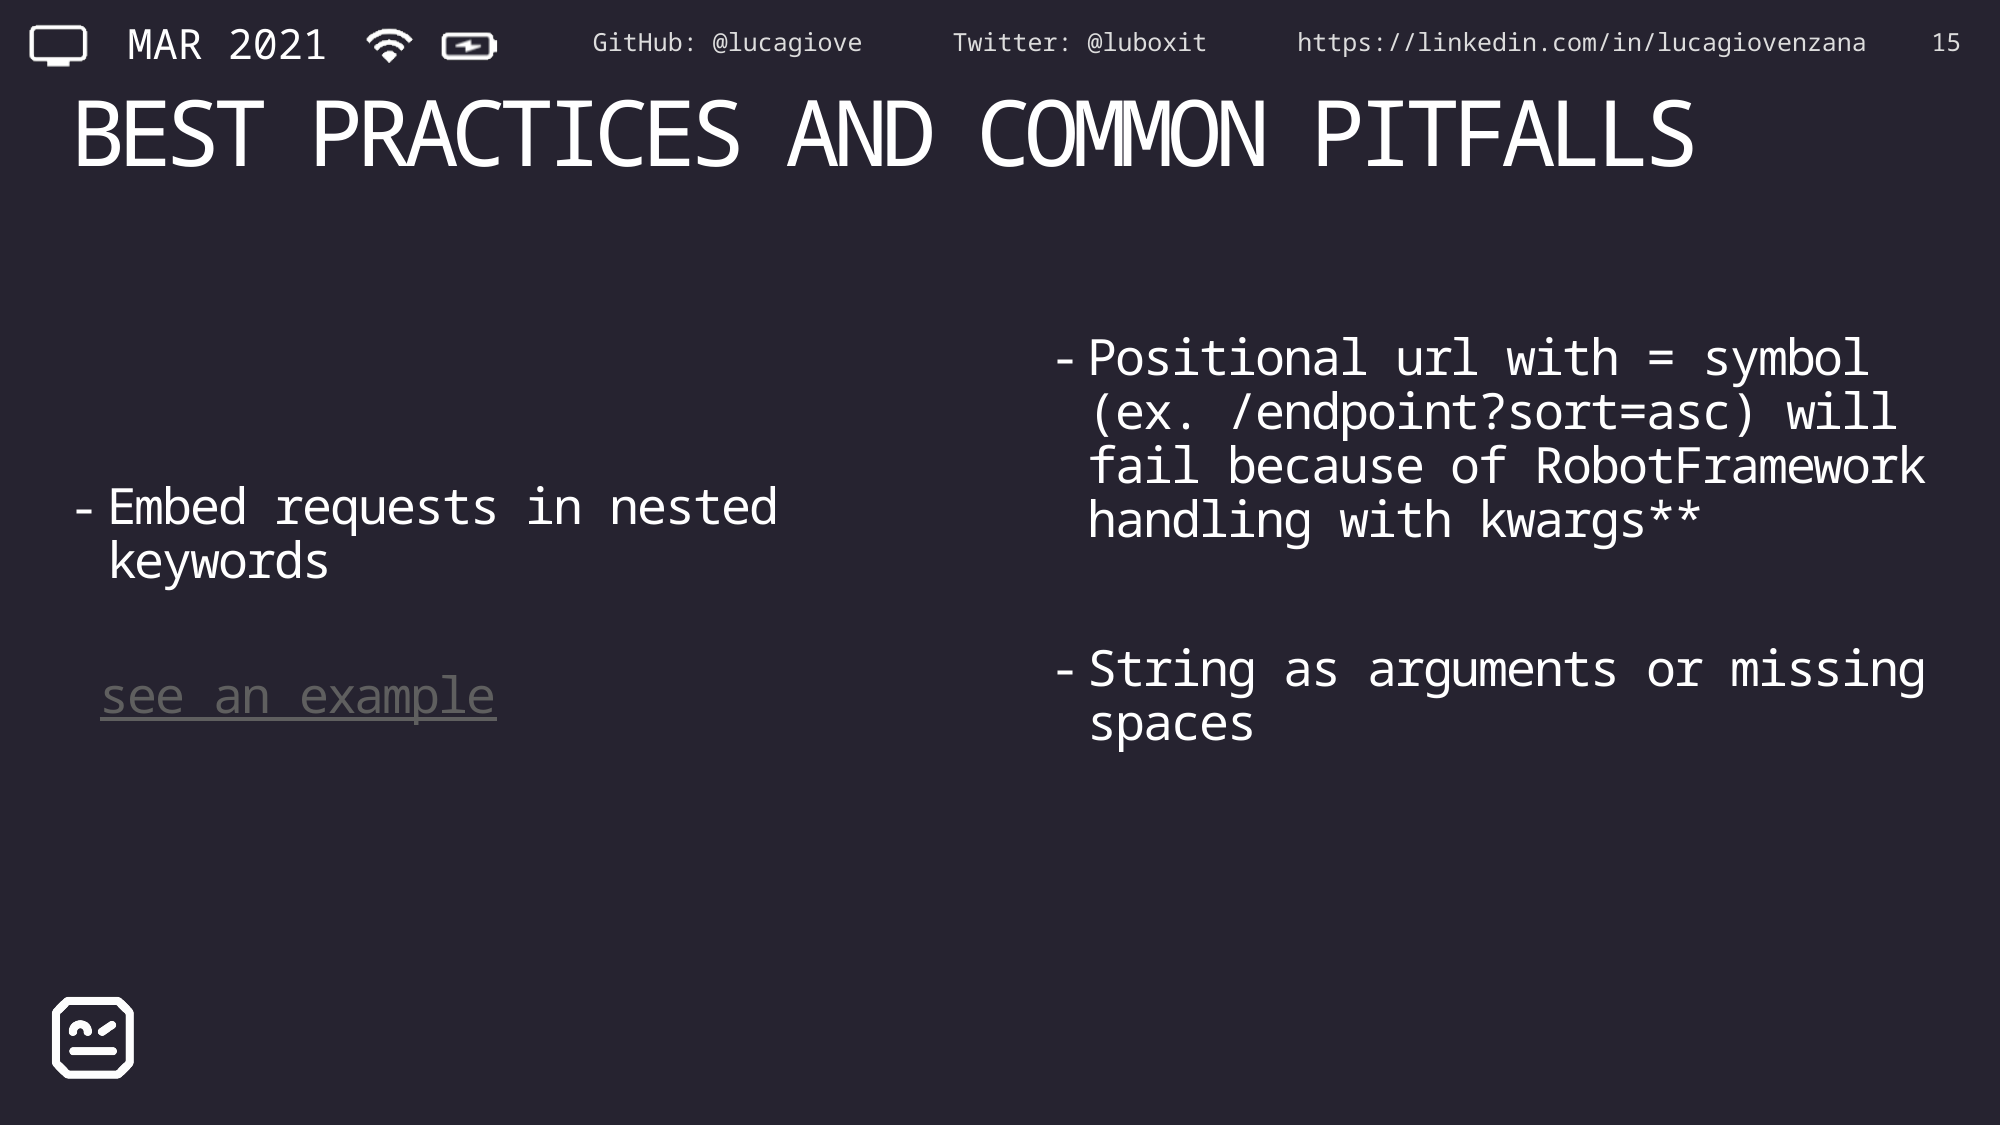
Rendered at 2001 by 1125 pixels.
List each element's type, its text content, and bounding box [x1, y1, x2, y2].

picture [0, 0, 528, 94]
picture [24, 969, 161, 1106]
title Best practices and common pitfalls [55, 92, 1945, 185]
list Positional url with = symbol (ex. /endpoint?sort=asc) will fail because of RobotFramework handling with kwargs** String as arguments or missing spaces [1035, 243, 1947, 1094]
slide_number 15 [1898, 19, 1976, 66]
footer GitHub: @lucagiove Twitter: @luboxit https://linkedin.com/in/lucagiovenzana [562, 19, 1898, 66]
list Embed requests in nested keywords see an example [54, 243, 965, 1094]
